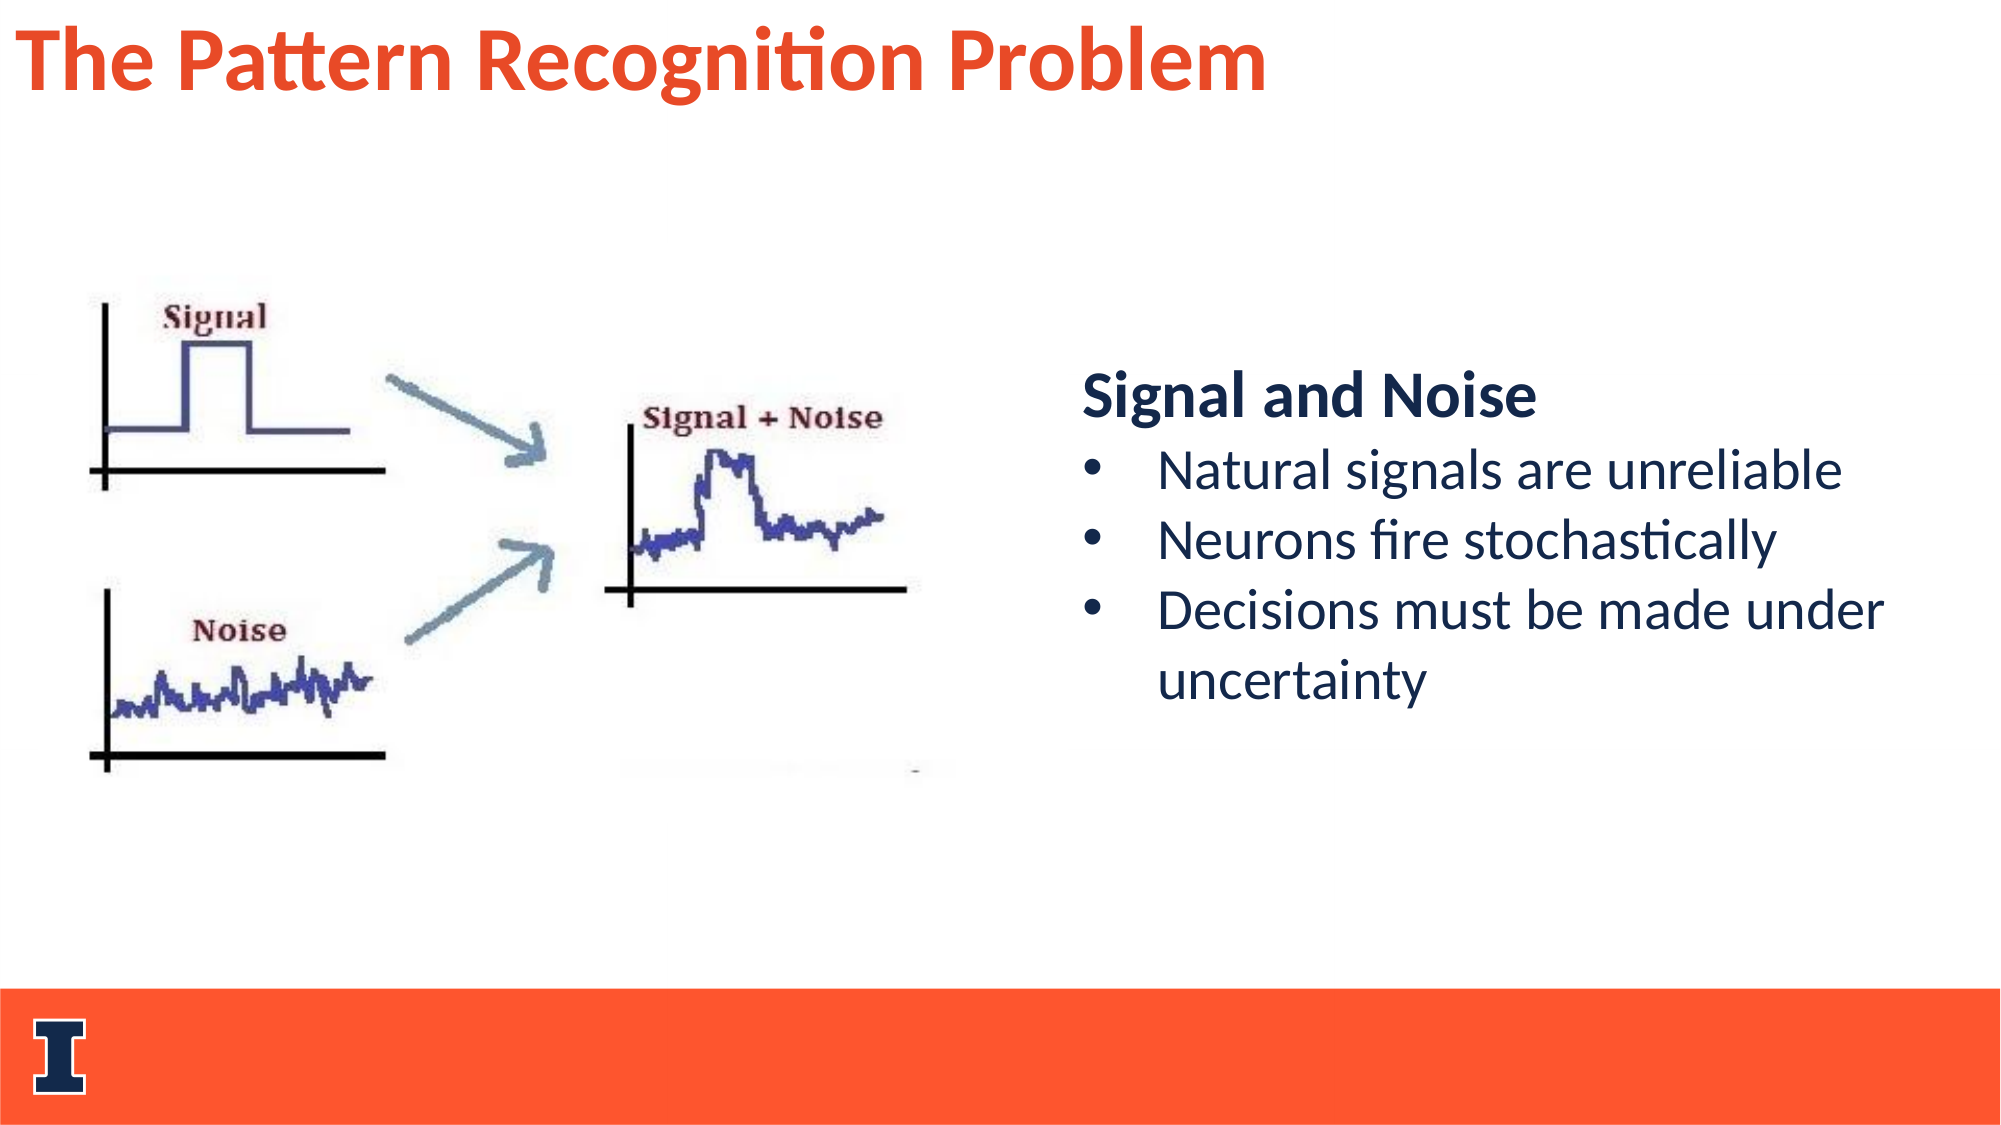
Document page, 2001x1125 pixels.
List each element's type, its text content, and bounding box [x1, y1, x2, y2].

picture [0, 0, 2001, 1125]
text_box Signal and Noise Natural signals are unreliable Neurons fire stochastically Decisions must be made under uncertainty [1068, 343, 1942, 719]
text_box The Pattern Recognition Problem [0, 0, 1884, 121]
